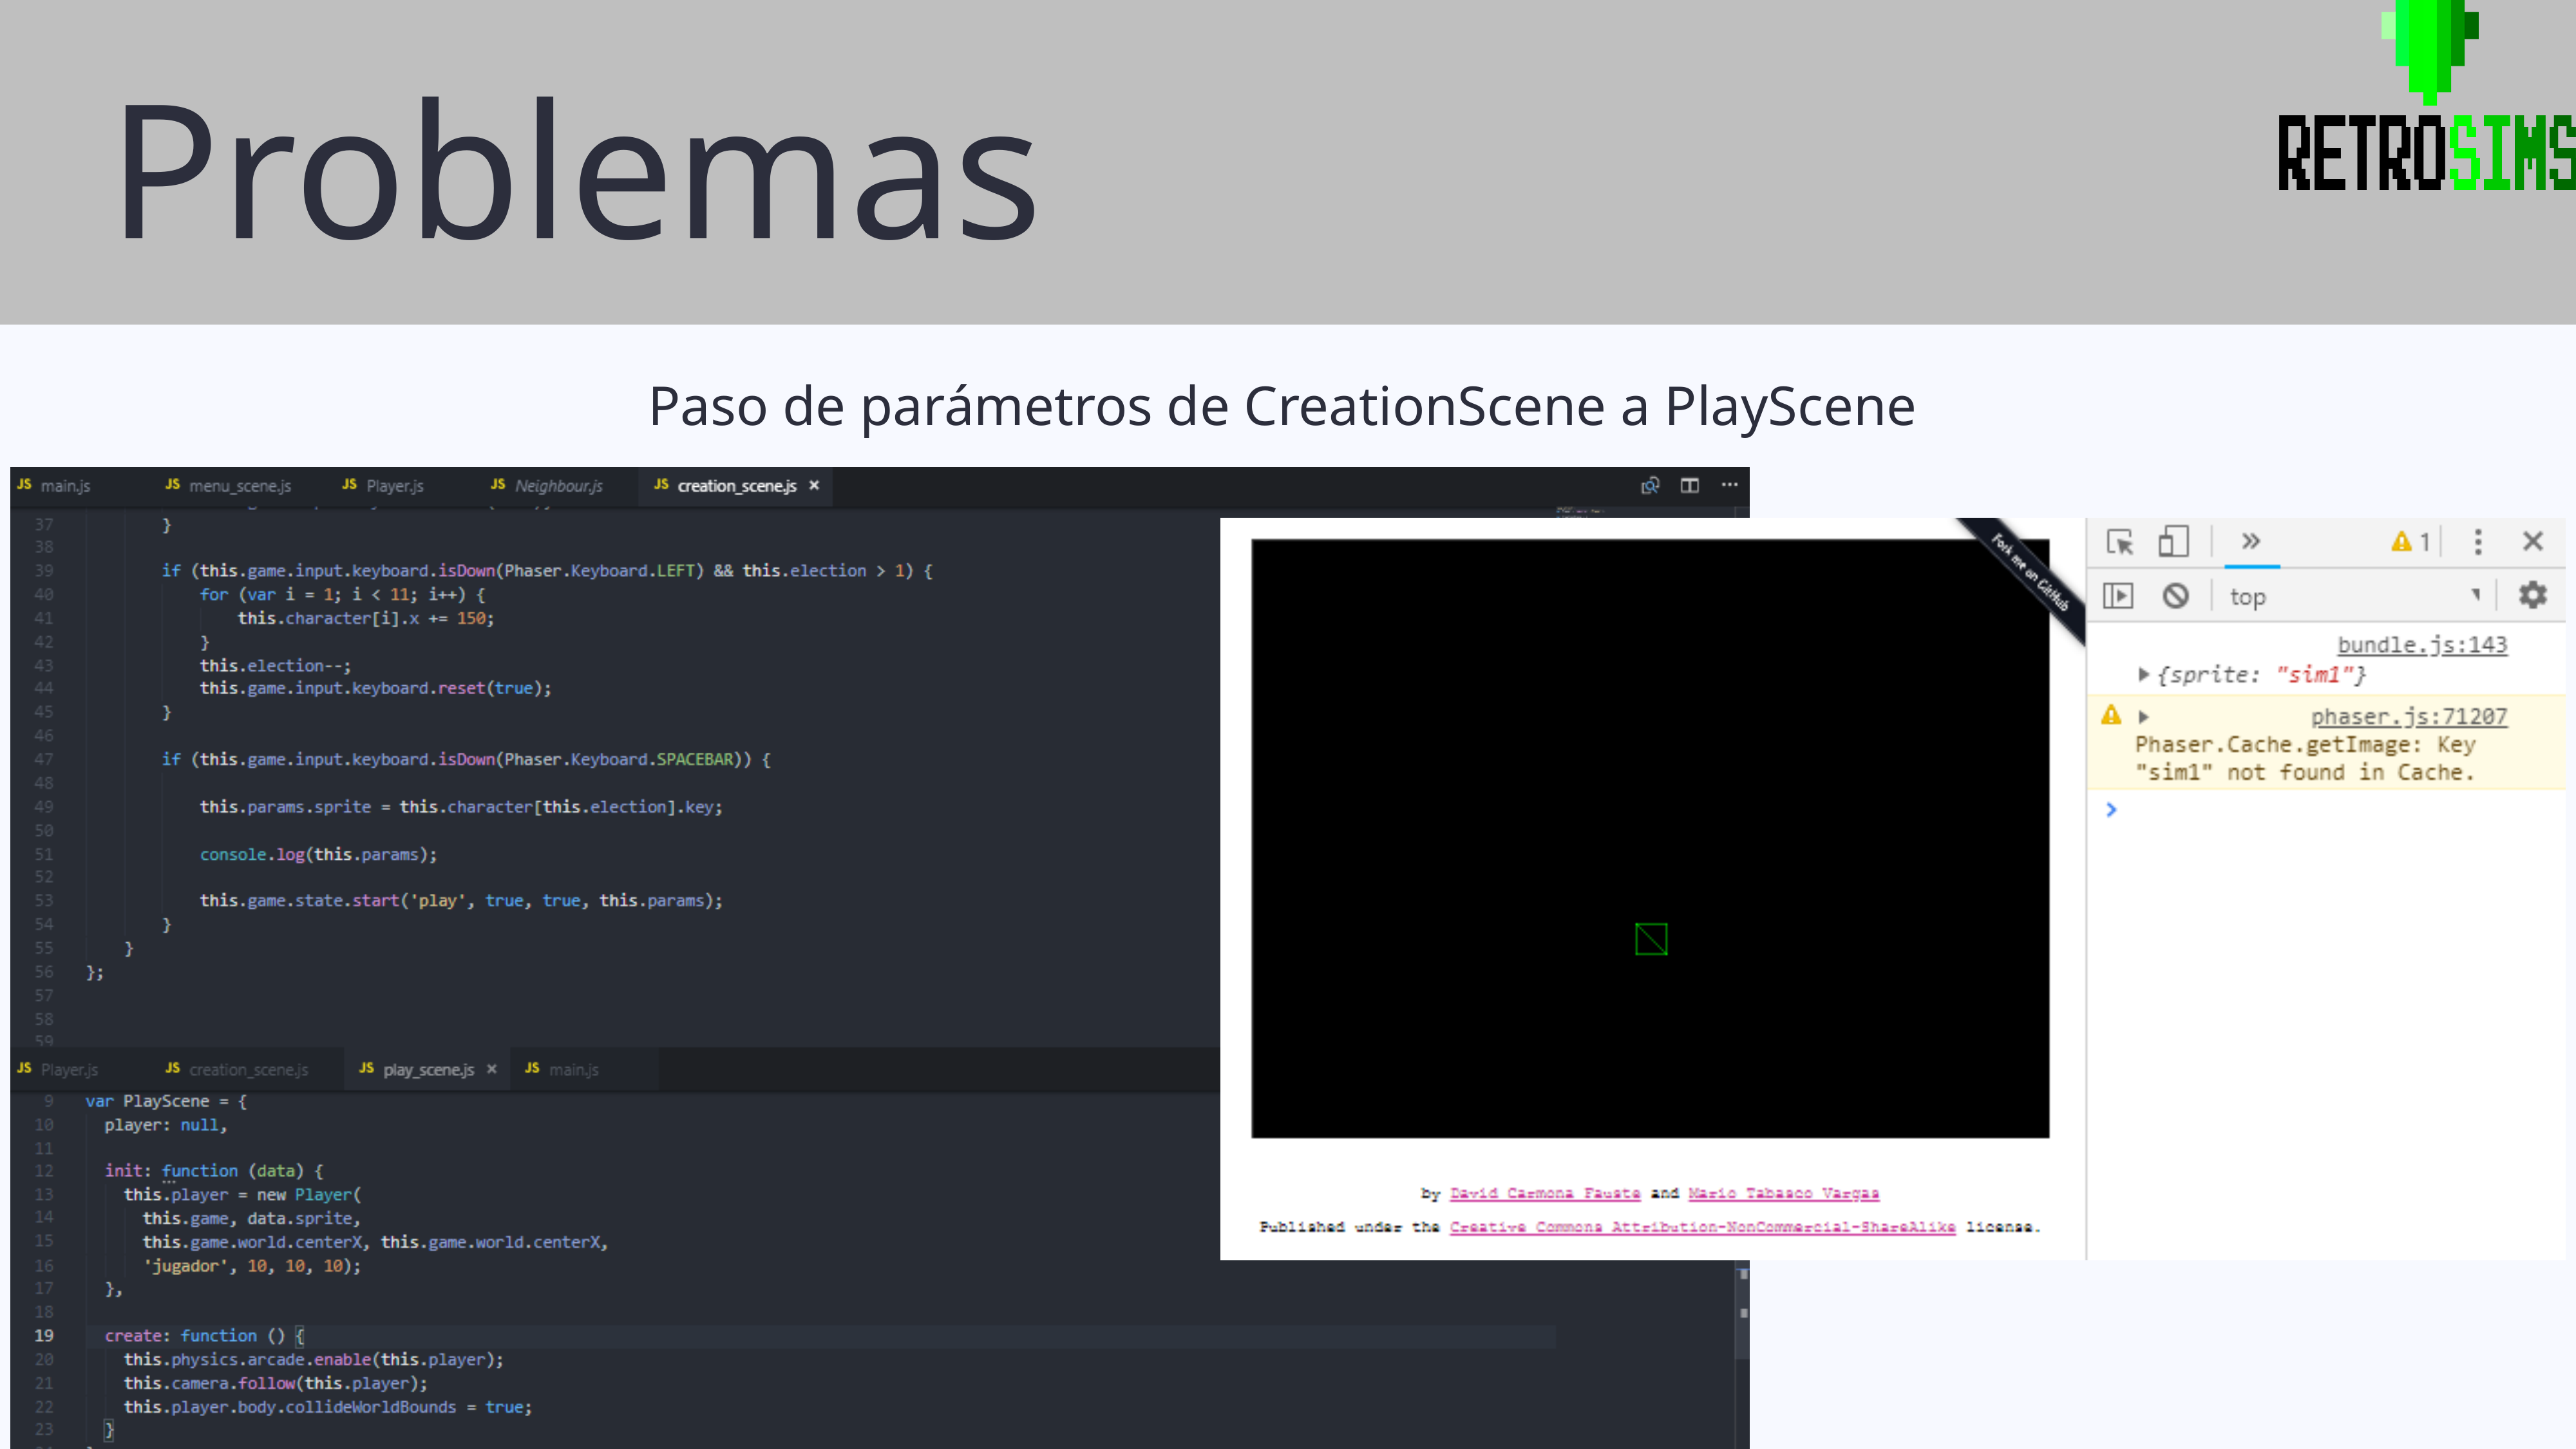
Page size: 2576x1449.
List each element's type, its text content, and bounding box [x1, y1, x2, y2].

picture [10, 467, 2566, 1449]
text_box Paso de parámetros de CreationScene a PlayScene [99, 359, 2468, 437]
text_box [0, 0, 2576, 324]
picture [2279, 0, 2576, 191]
text_box Problemas [108, 52, 1189, 276]
